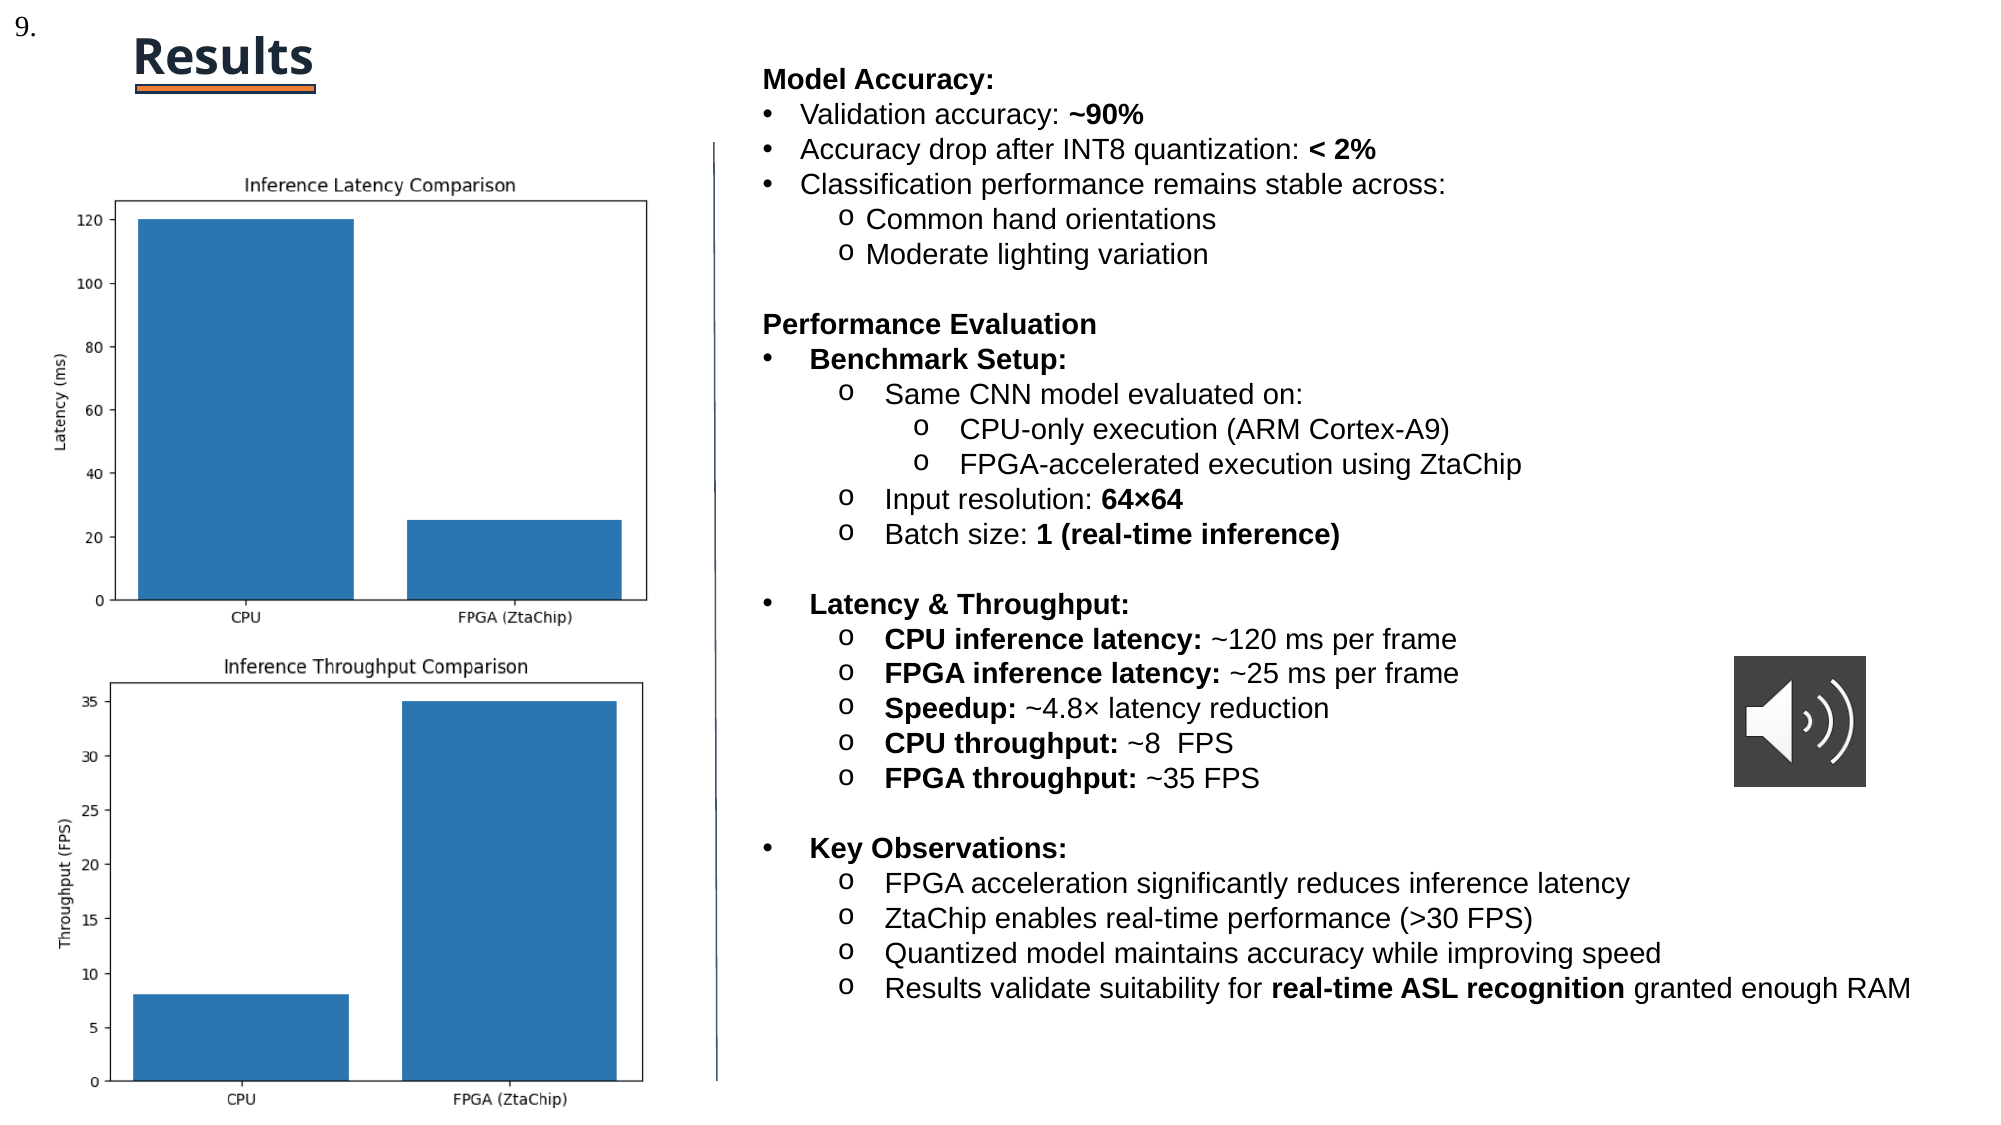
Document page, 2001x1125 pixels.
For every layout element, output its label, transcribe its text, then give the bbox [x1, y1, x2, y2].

text_box Model Accuracy: Validation accuracy: ~90% Accuracy drop after INT8 quantization: < 2% Classification performance remains stable across: Common hand orientations Moderate lighting variation Performance Evaluation Benchmark Setup: Same CNN model evaluated on: CPU-only execution (ARM Cortex-A9) FPGA-accelerated execution using ZtaChip Input resolution: 64×64 Batch size: 1 (real-time inference) Latency & Throughput: CPU inference latency: ~120 ms per frame FPGA inference latency: ~25 ms per frame Speedup: ~4.8× latency reduction CPU throughput: ~8 FPS FPGA throughput: ~35 FPS Key Observations: FPGA acceleration significantly reduces inference latency ZtaChip enables real-time performance (>30 FPS) Quantized model maintains accuracy while improving speed Results validate suitability for real-time ASL recognition granted enough RAM [747, 53, 1997, 1125]
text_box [713, 141, 718, 1081]
title Results [117, 9, 1594, 99]
text_box [135, 85, 316, 93]
picture [1733, 654, 1867, 789]
picture [32, 142, 693, 1118]
text_box 9. [0, 0, 68, 50]
